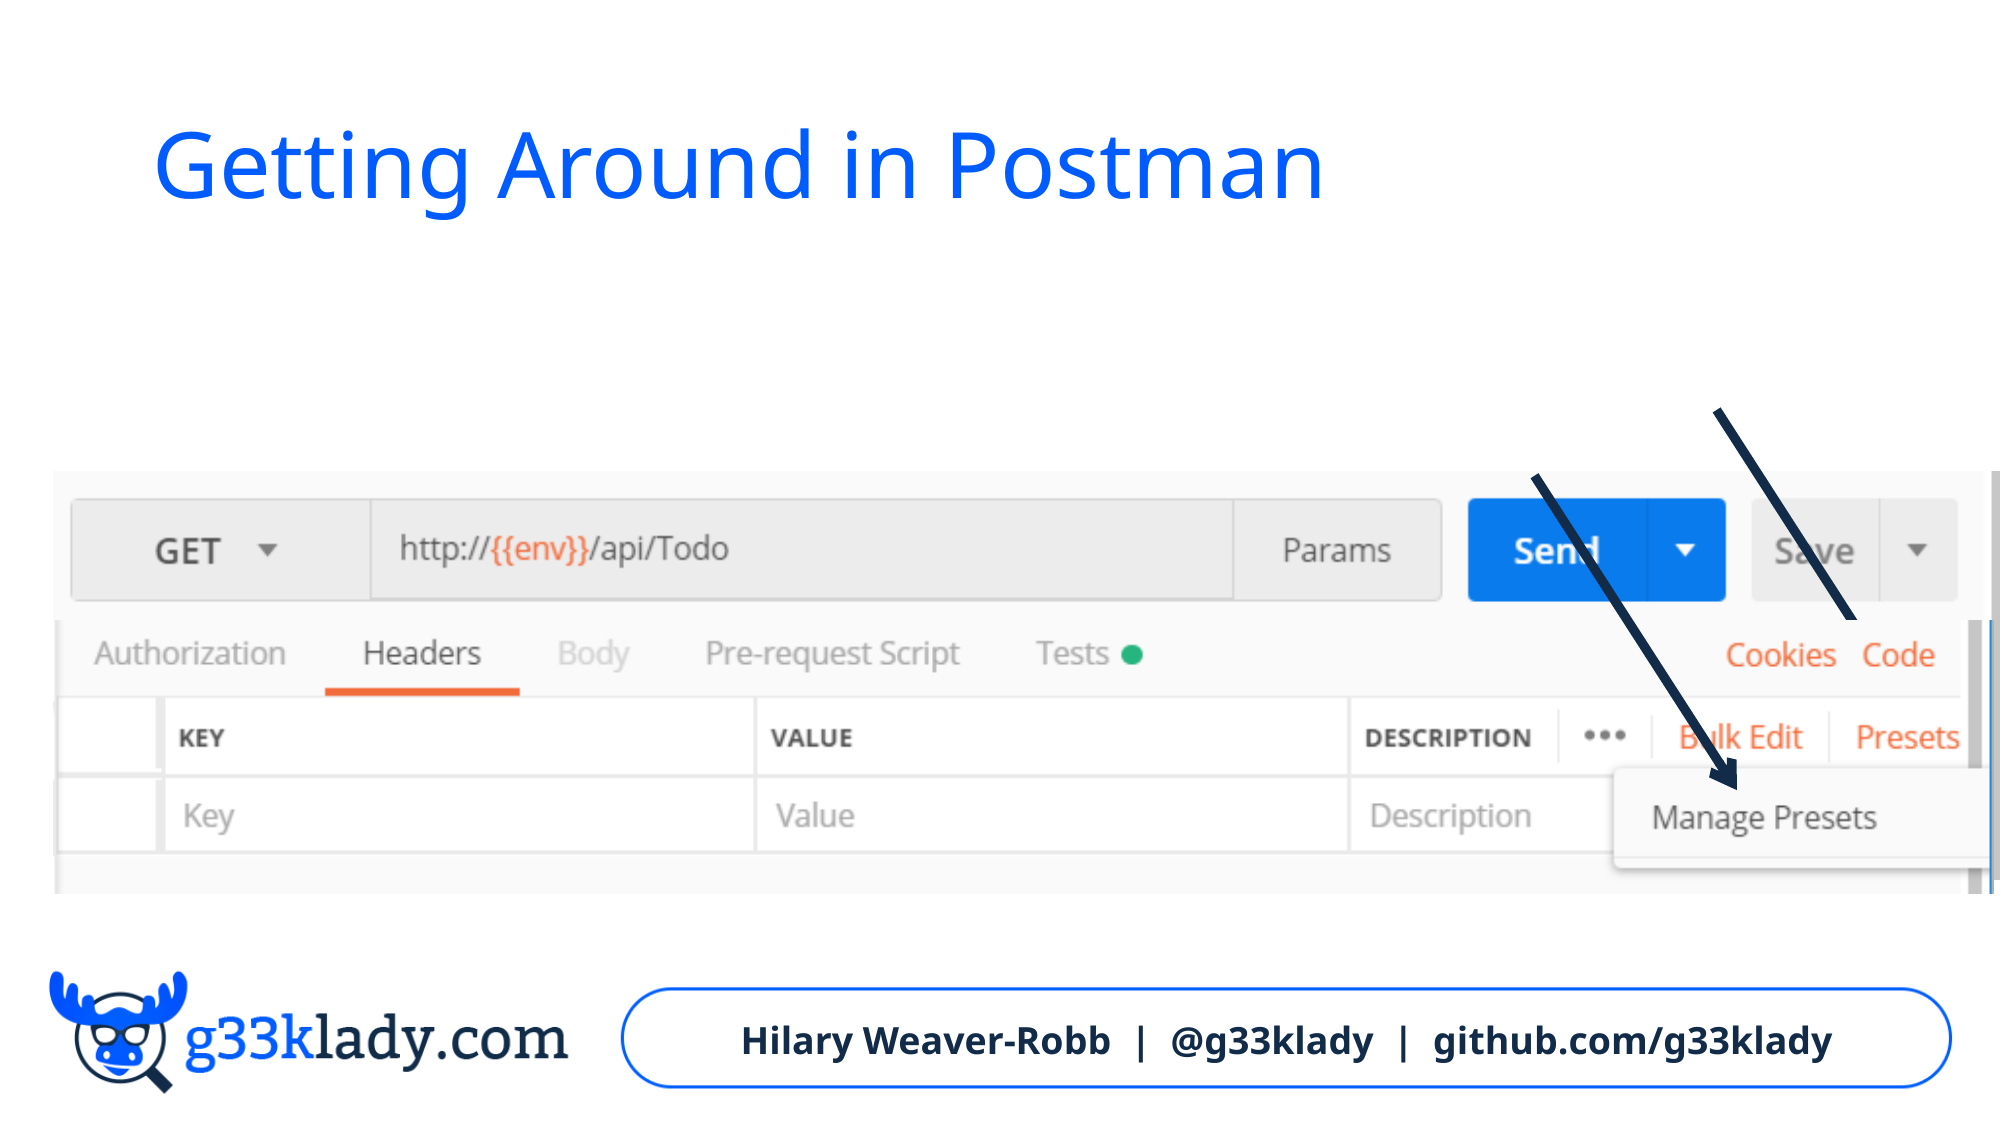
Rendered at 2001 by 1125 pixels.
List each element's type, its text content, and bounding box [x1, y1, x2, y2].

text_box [1534, 475, 1737, 791]
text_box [1716, 409, 1919, 620]
picture [0, 0, 2000, 1125]
footer Hilary Weaver-Robb | @g33klady | github.com/g33klady [611, 1009, 1964, 1070]
title Getting Around in Postman [137, 59, 1863, 278]
